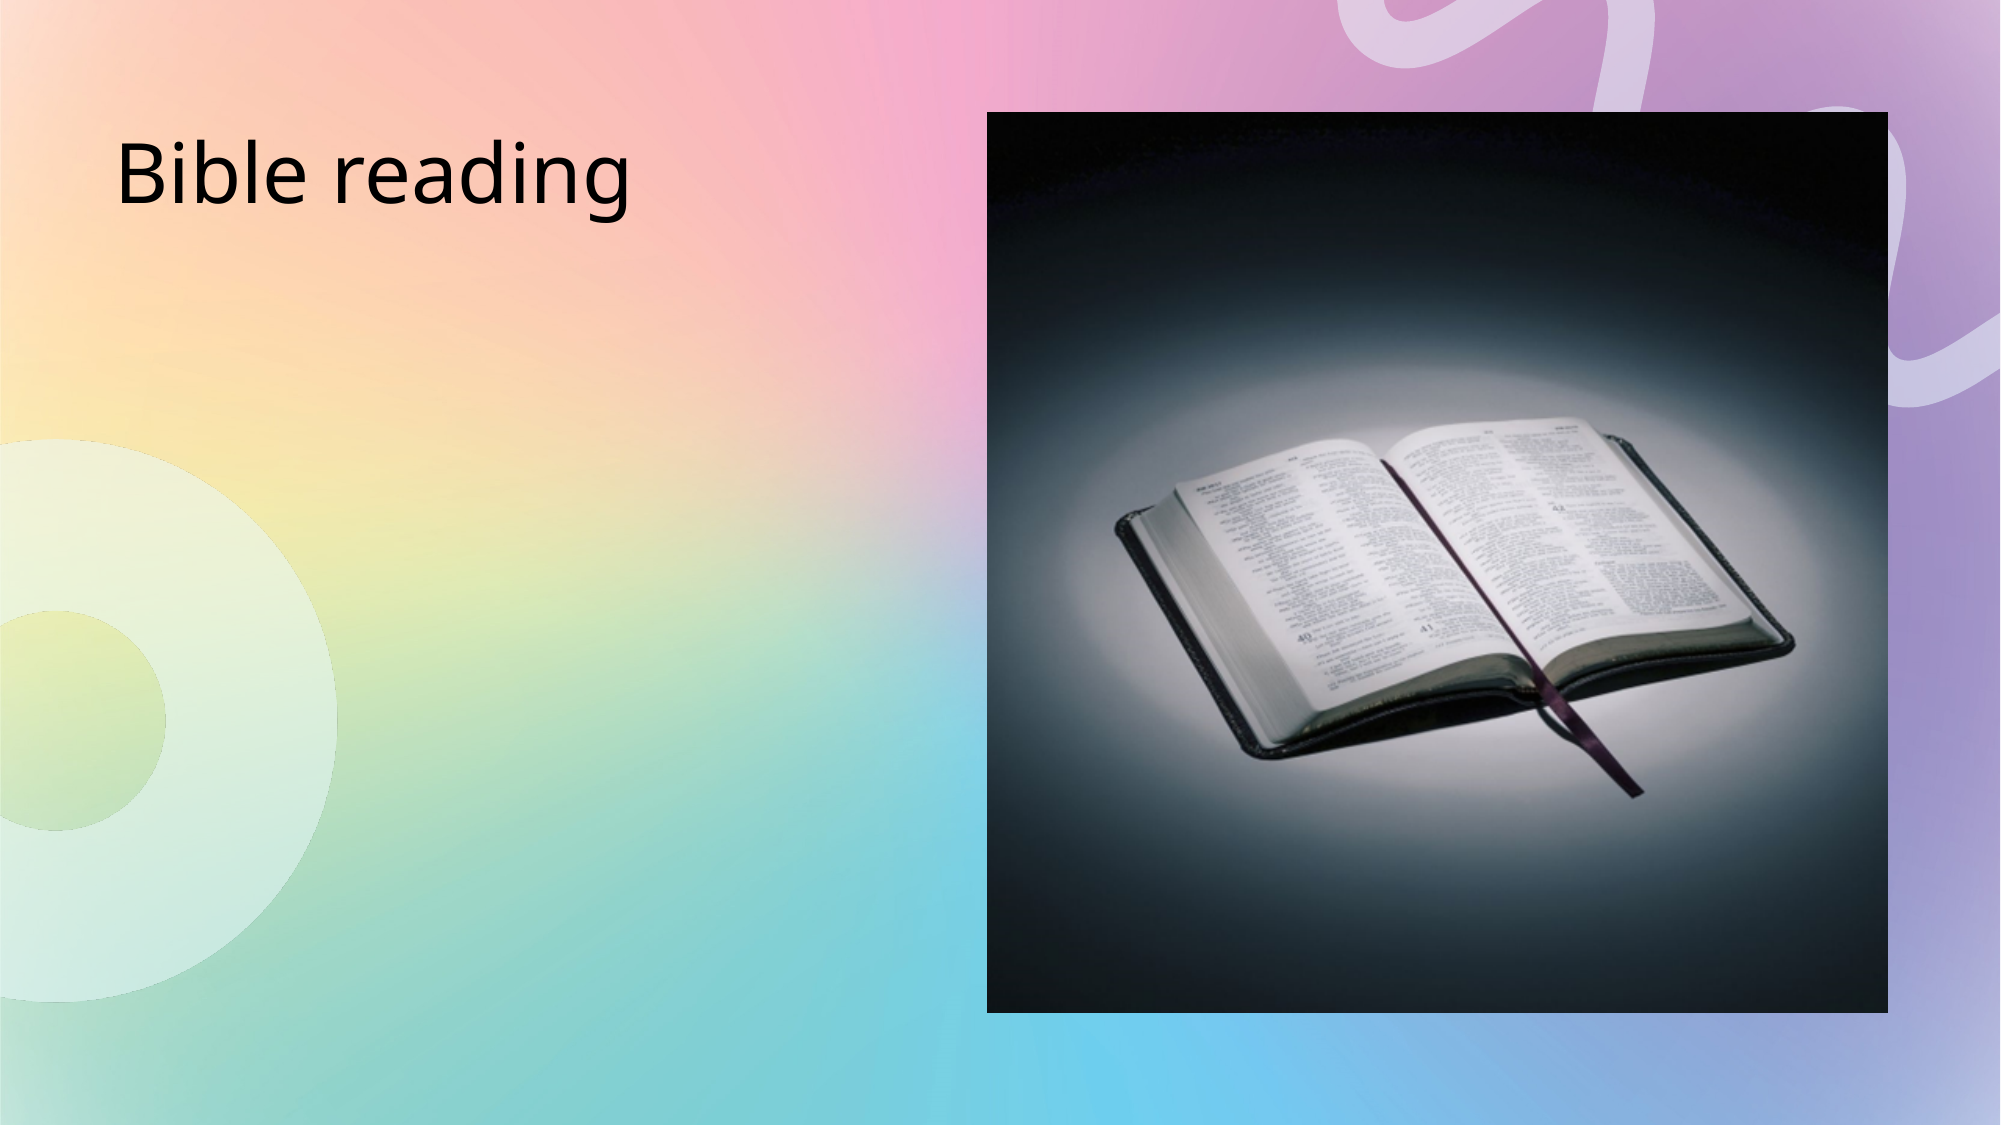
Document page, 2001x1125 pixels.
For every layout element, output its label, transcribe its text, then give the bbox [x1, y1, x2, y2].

picture [0, 0, 2001, 1125]
text_box Bible reading [99, 112, 900, 228]
picture [1385, 0, 1455, 21]
